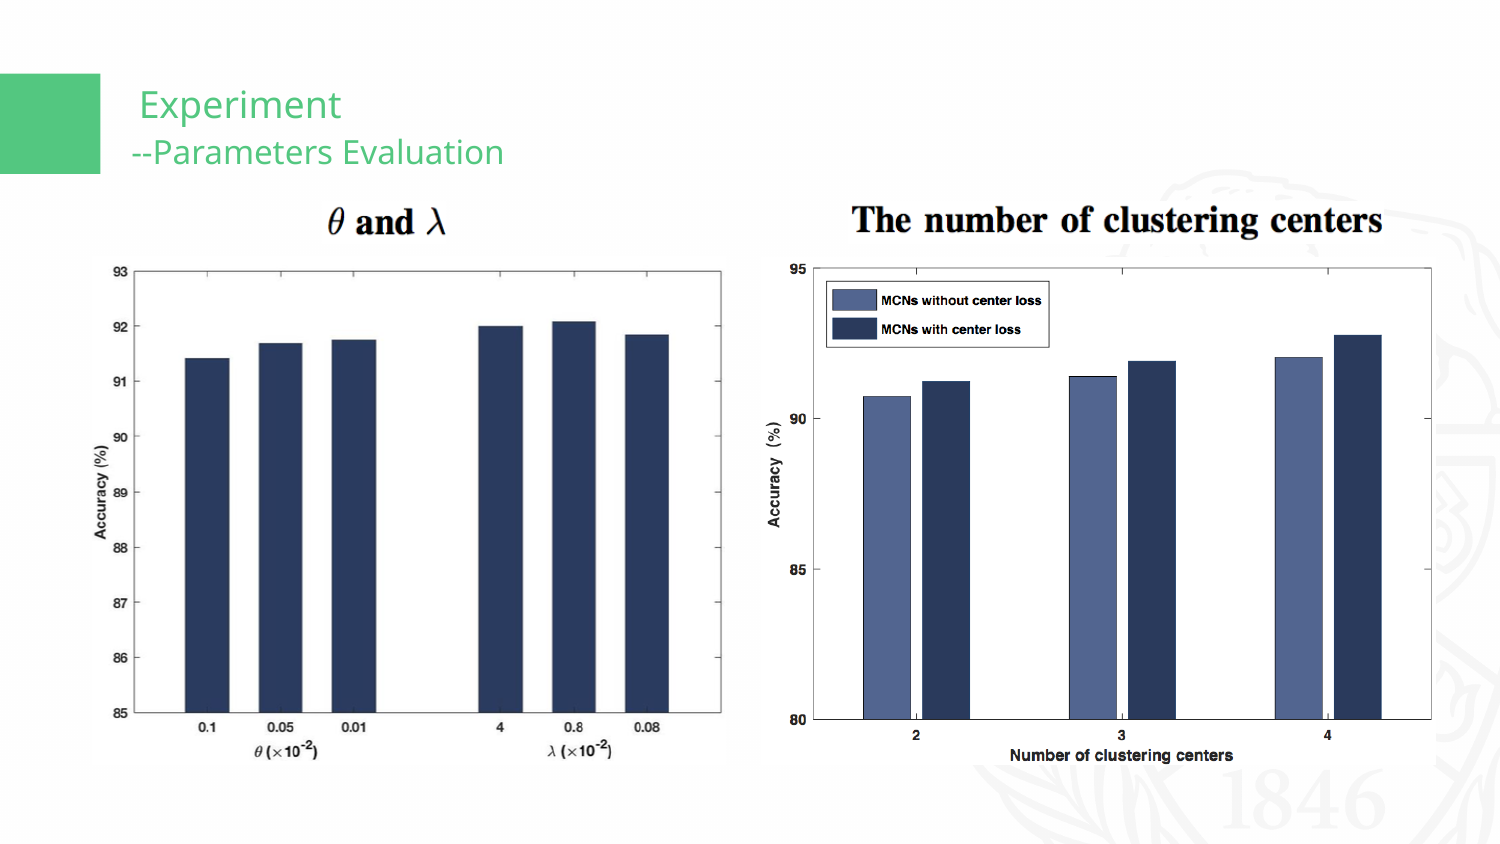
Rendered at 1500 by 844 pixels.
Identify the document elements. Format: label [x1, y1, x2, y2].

picture [0, 0, 1500, 844]
text_box [0, 73, 550, 180]
